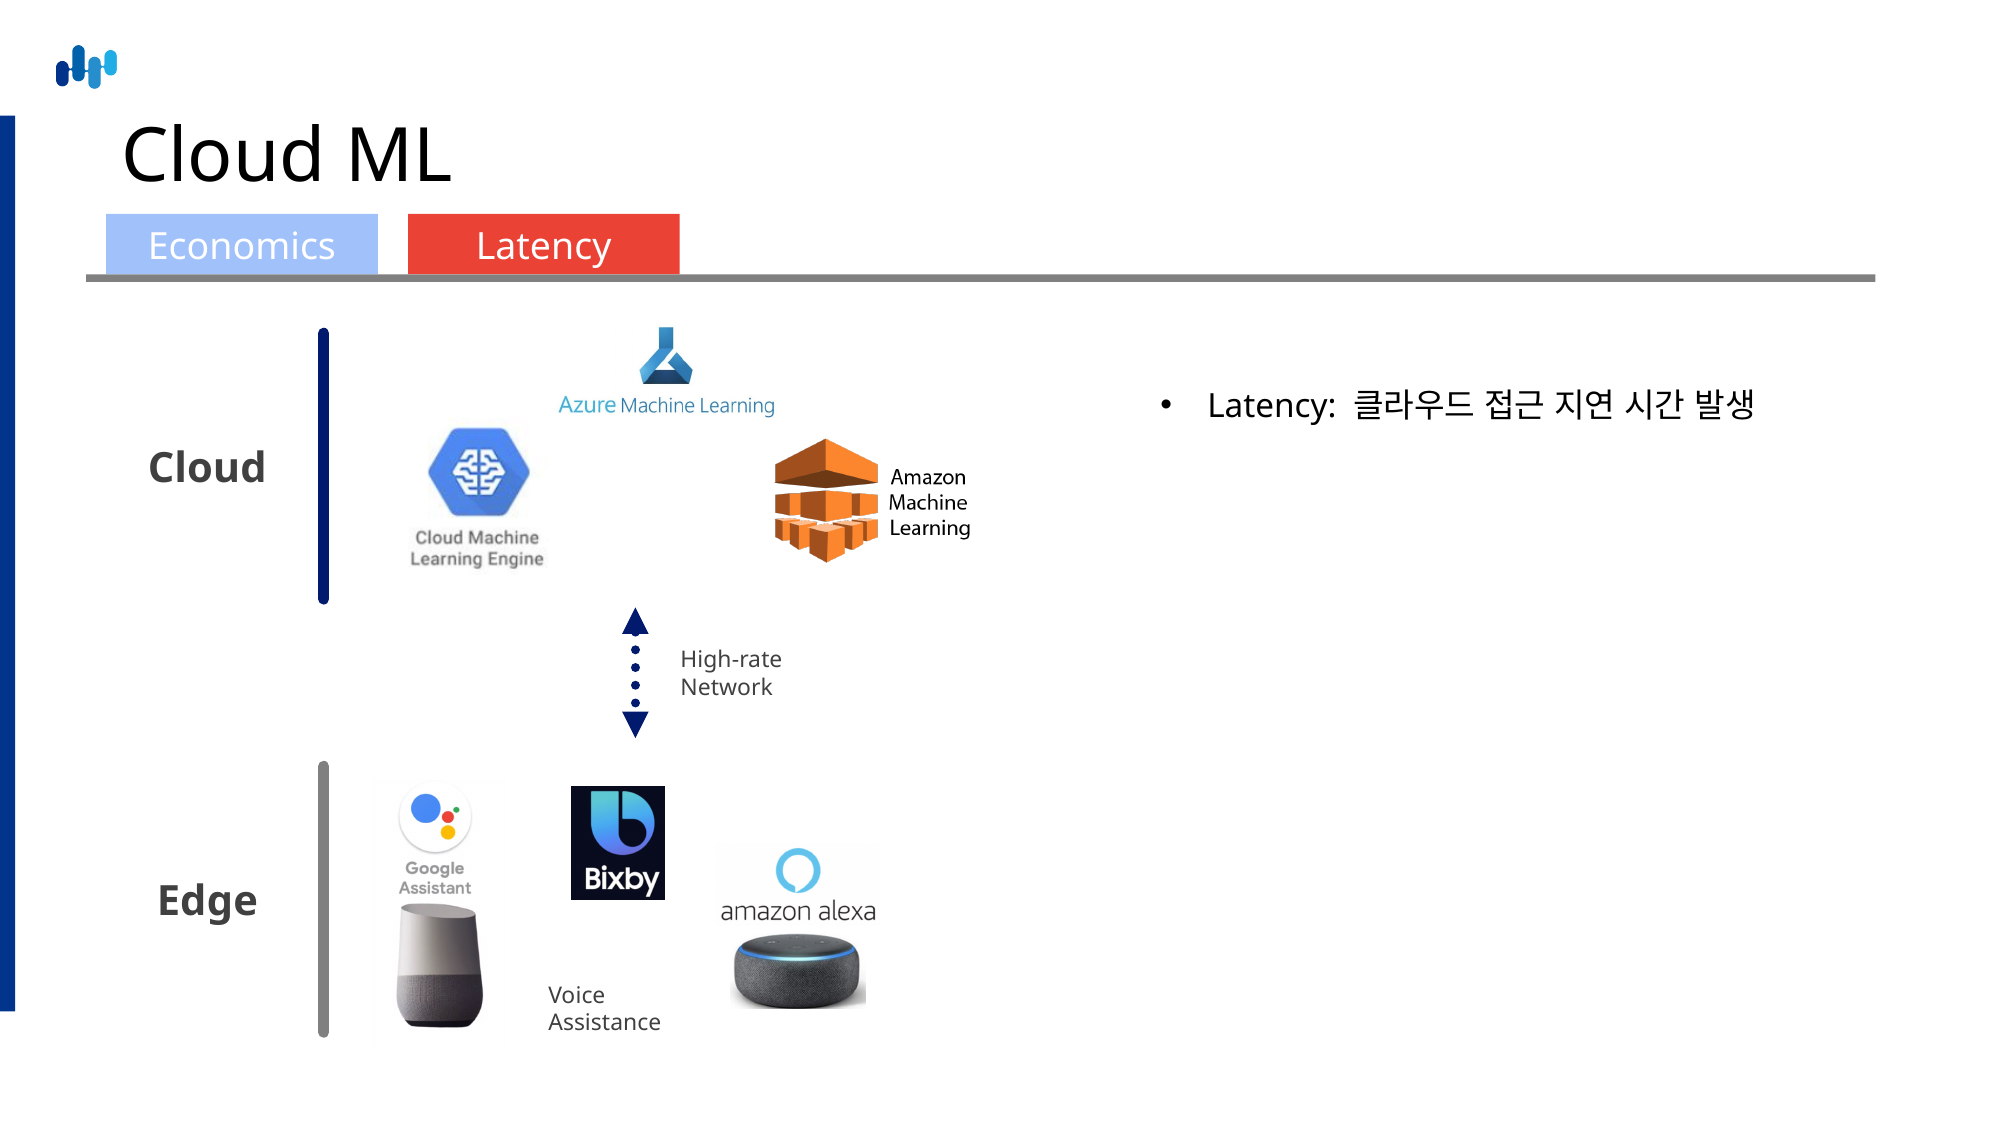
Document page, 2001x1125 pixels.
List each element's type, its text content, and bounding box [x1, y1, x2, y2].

picture [730, 932, 866, 1009]
text_box Cloud ML [106, 99, 1690, 204]
picture [571, 786, 665, 900]
text_box Cloud [109, 432, 306, 498]
picture [773, 437, 973, 564]
text_box [86, 274, 1876, 282]
text_box High-rate Network [665, 637, 839, 708]
picture [371, 777, 506, 1048]
text_box [0, 115, 16, 1012]
text_box Voice Assistance [533, 973, 754, 1043]
text_box Latency [408, 213, 680, 275]
text_box Economics [106, 213, 378, 275]
picture [56, 45, 117, 89]
picture [715, 842, 881, 926]
text_box Edge [109, 866, 306, 932]
picture [393, 323, 782, 575]
text_box Latency: 클라우드 접근 지연 시간 발생 [1145, 356, 1908, 432]
